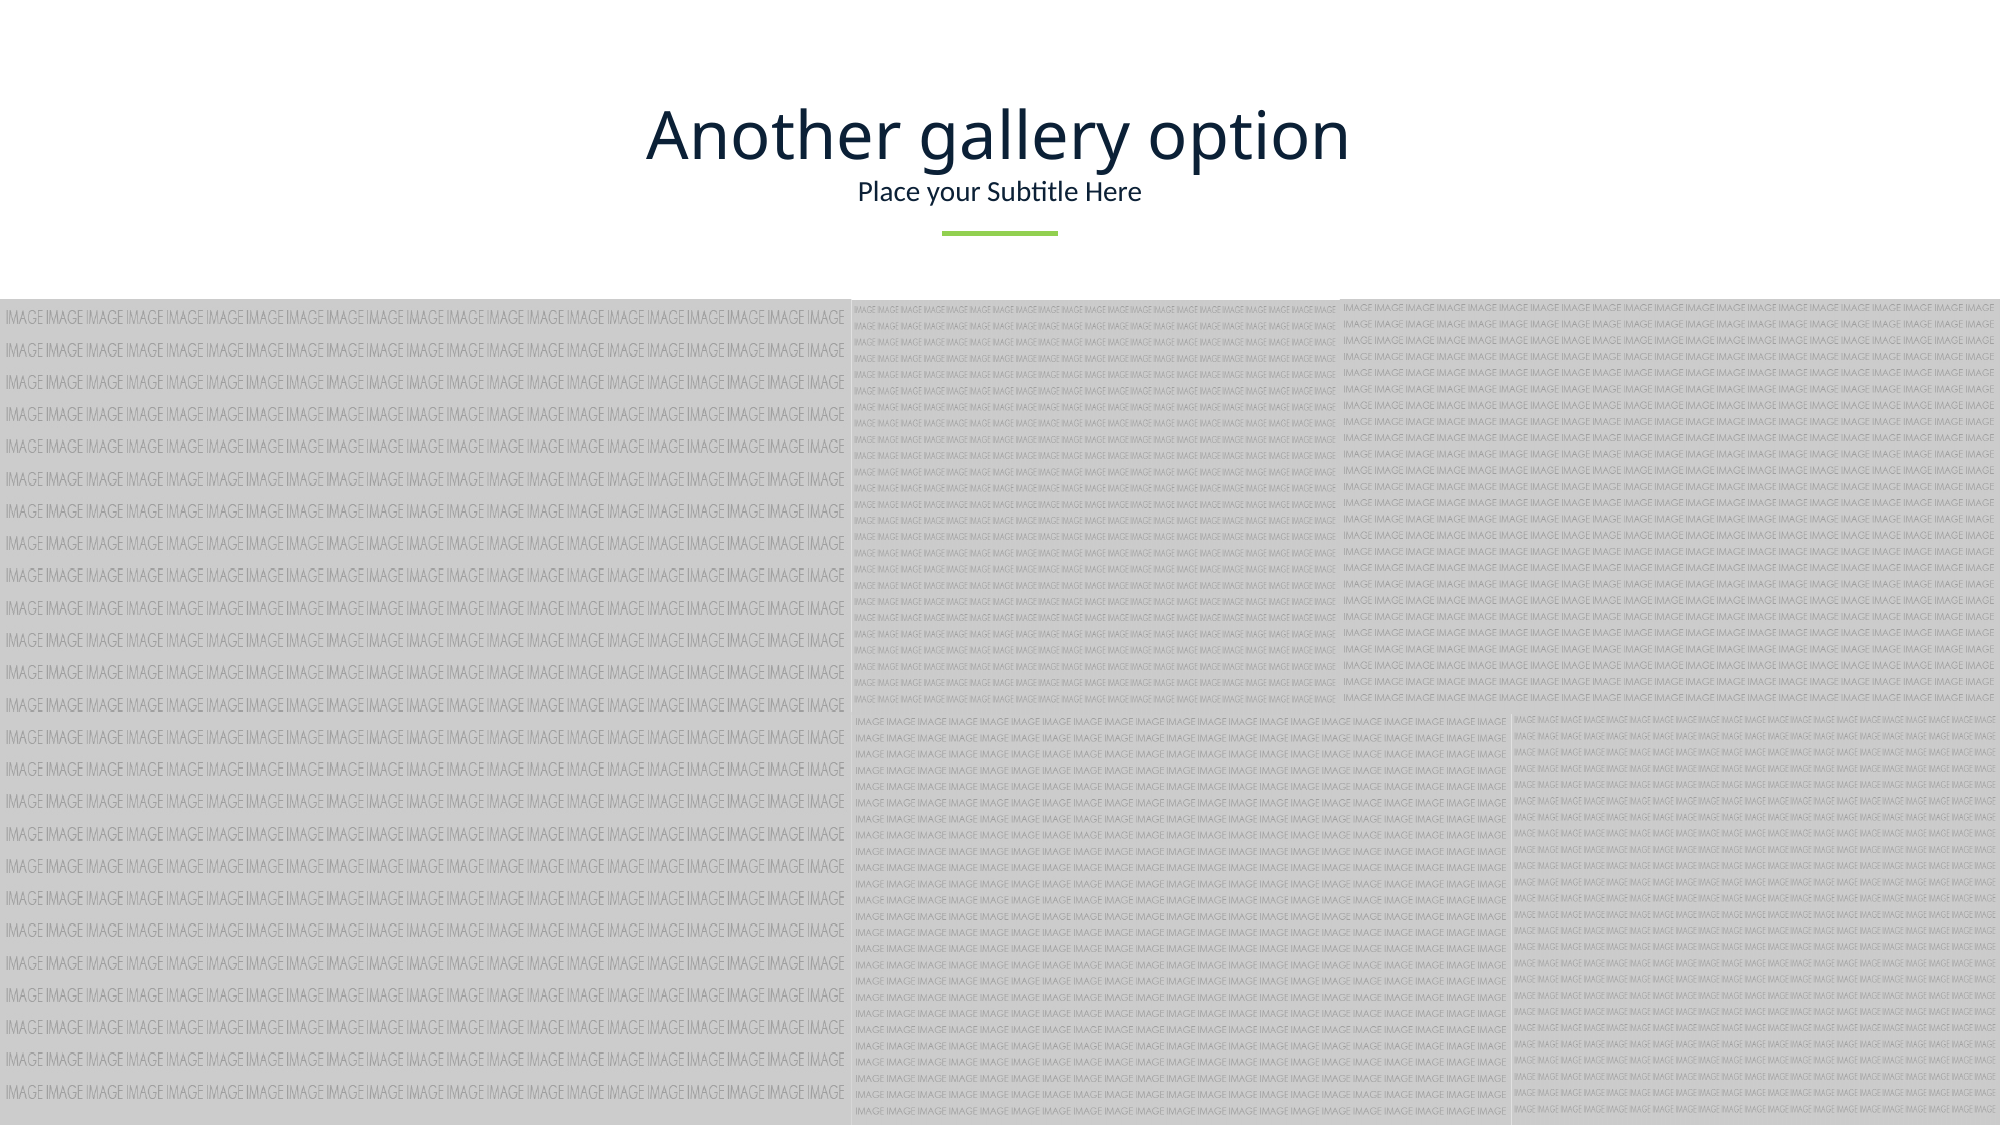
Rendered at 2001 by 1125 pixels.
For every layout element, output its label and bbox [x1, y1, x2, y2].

text_box [1512, 714, 2000, 1125]
text_box [0, 299, 852, 1125]
text_box [1339, 298, 2000, 714]
text_box [850, 300, 1341, 716]
text_box [0, 85, 2000, 234]
text_box [850, 711, 1512, 1125]
